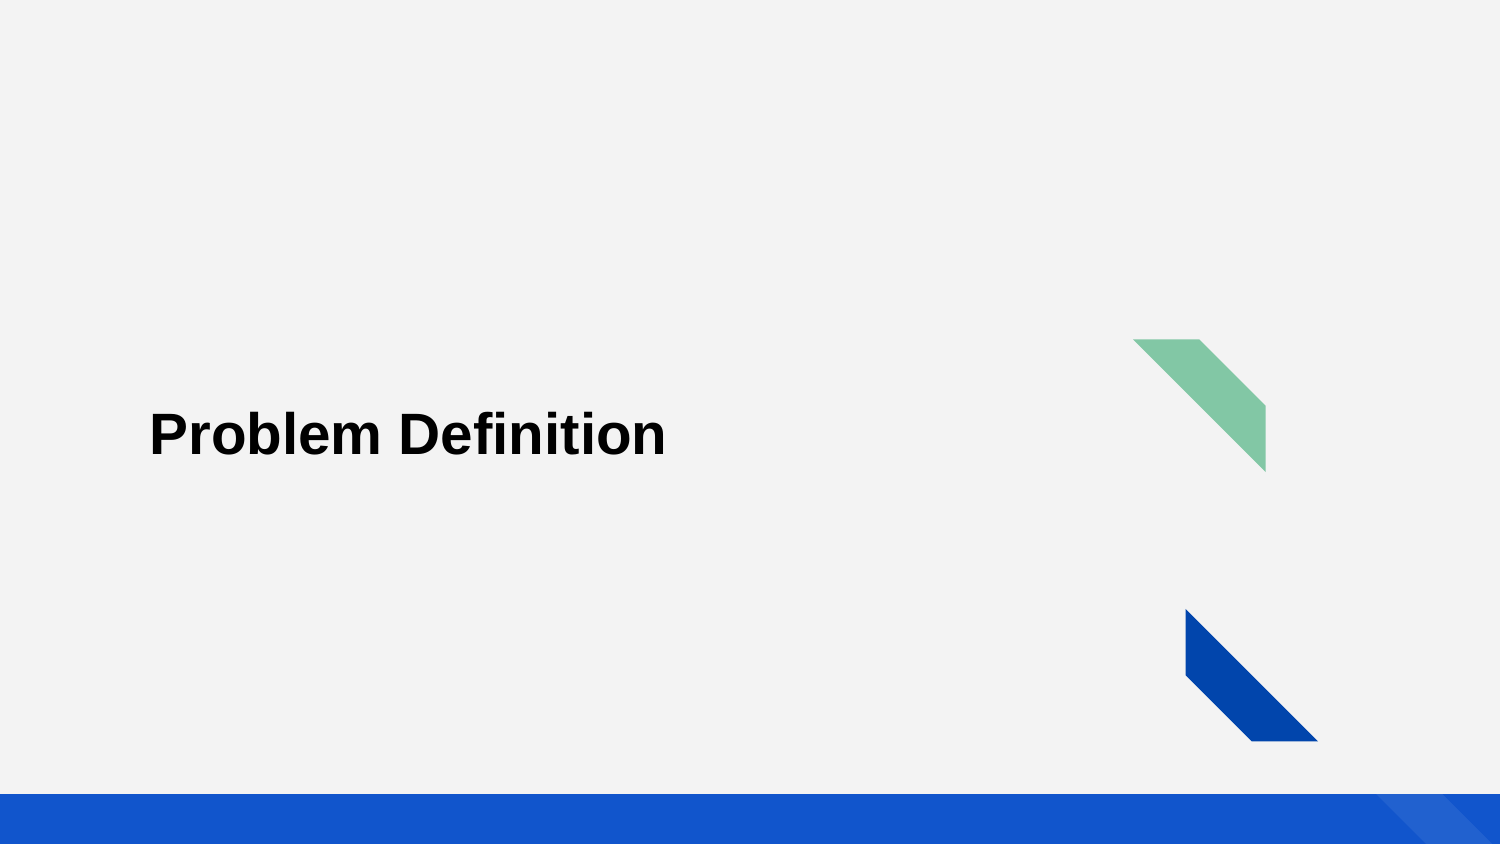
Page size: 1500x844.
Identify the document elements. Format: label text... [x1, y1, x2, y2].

text_box Problem Definition [135, 142, 888, 720]
